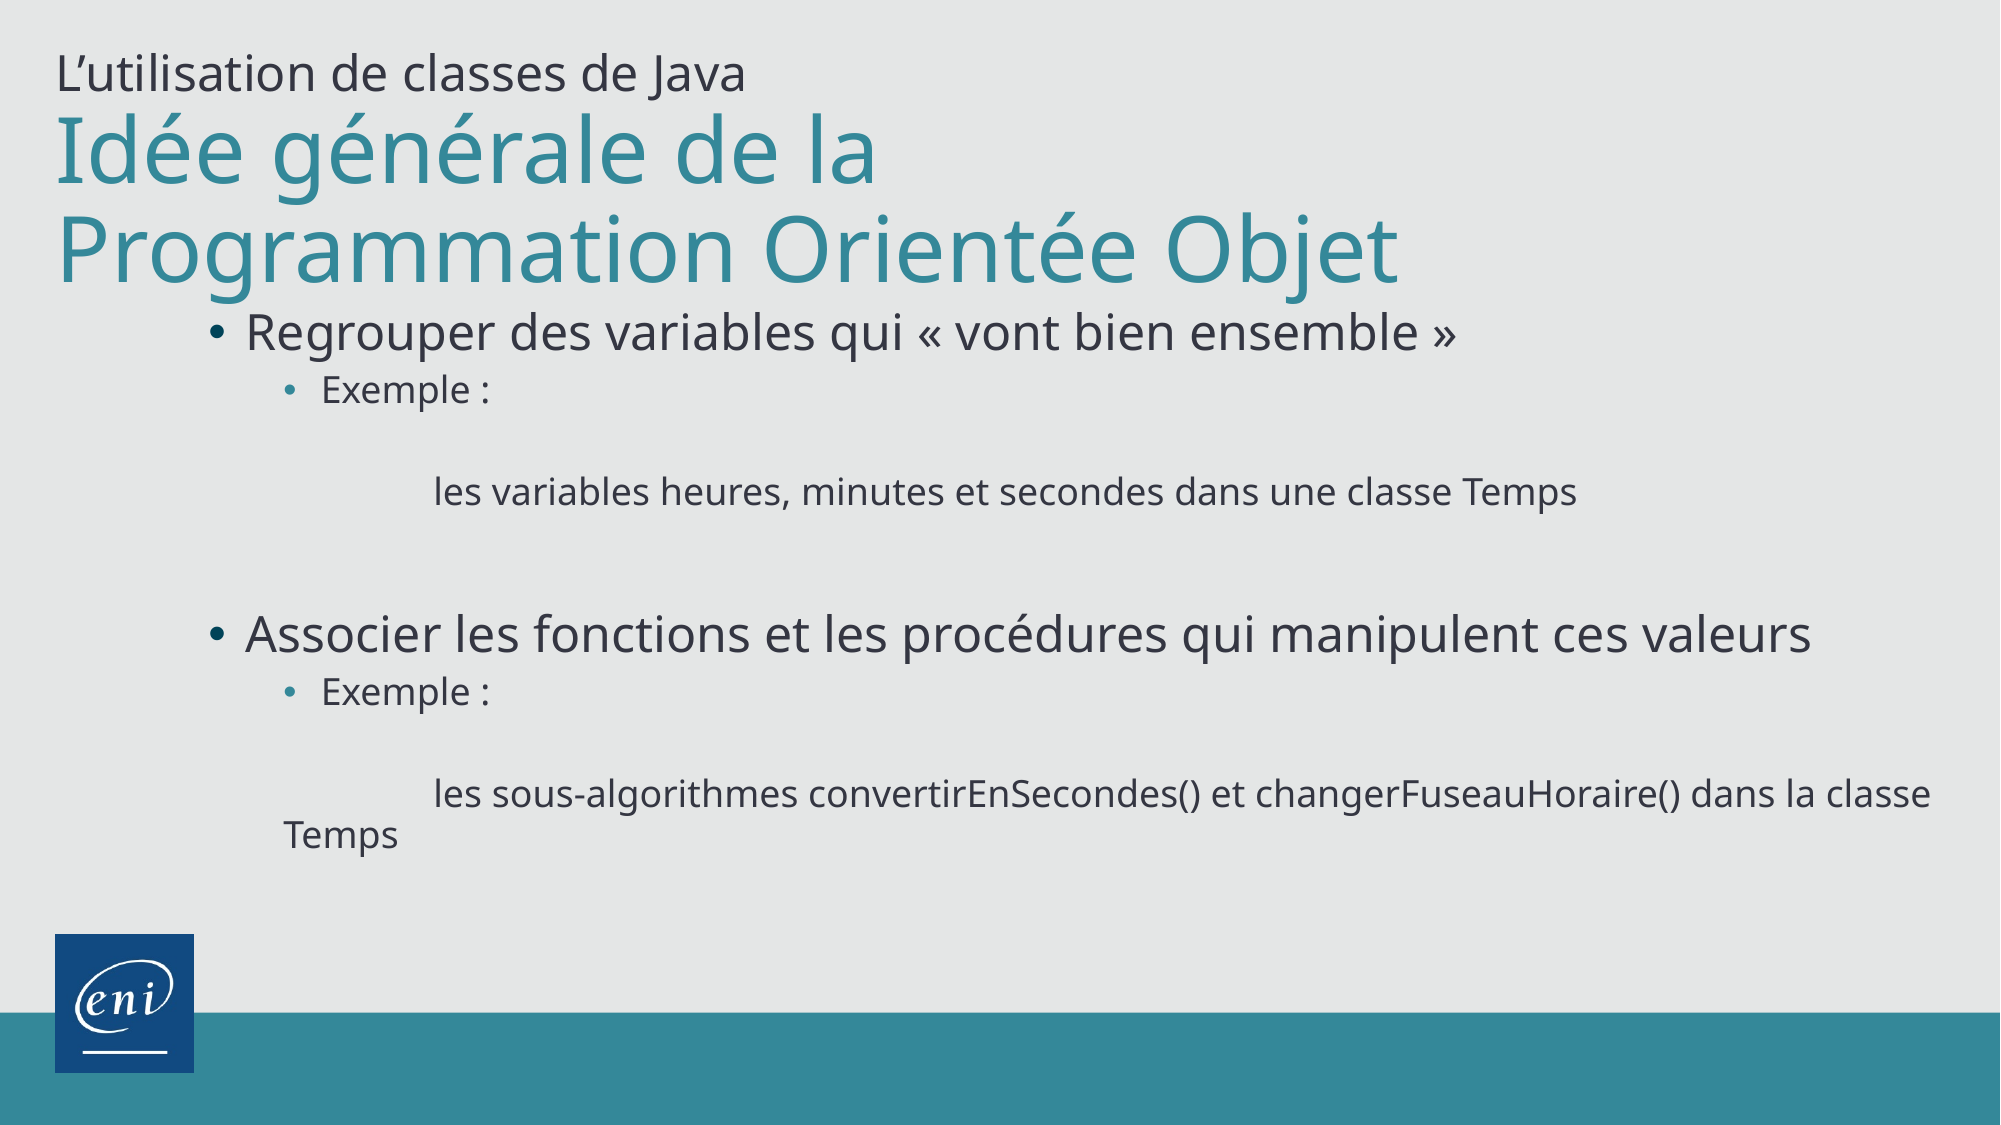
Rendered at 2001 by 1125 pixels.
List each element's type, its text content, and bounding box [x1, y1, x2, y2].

list L’utilisation de classes de Java [55, 31, 1952, 103]
picture [55, 934, 194, 1073]
title Idée générale de la Programmation Orientée Objet [55, 104, 1952, 303]
list Regrouper des variables qui « vont bien ensemble » Exemple : les variables heures, minutes et secondes dans une classe Temps Associer les fonctions et les procédures qui manipulent ces valeurs Exemple : les sous-algorithmes convertirEnSecondes() et changerFuseauHoraire() dans la classe Temps [193, 299, 1952, 912]
